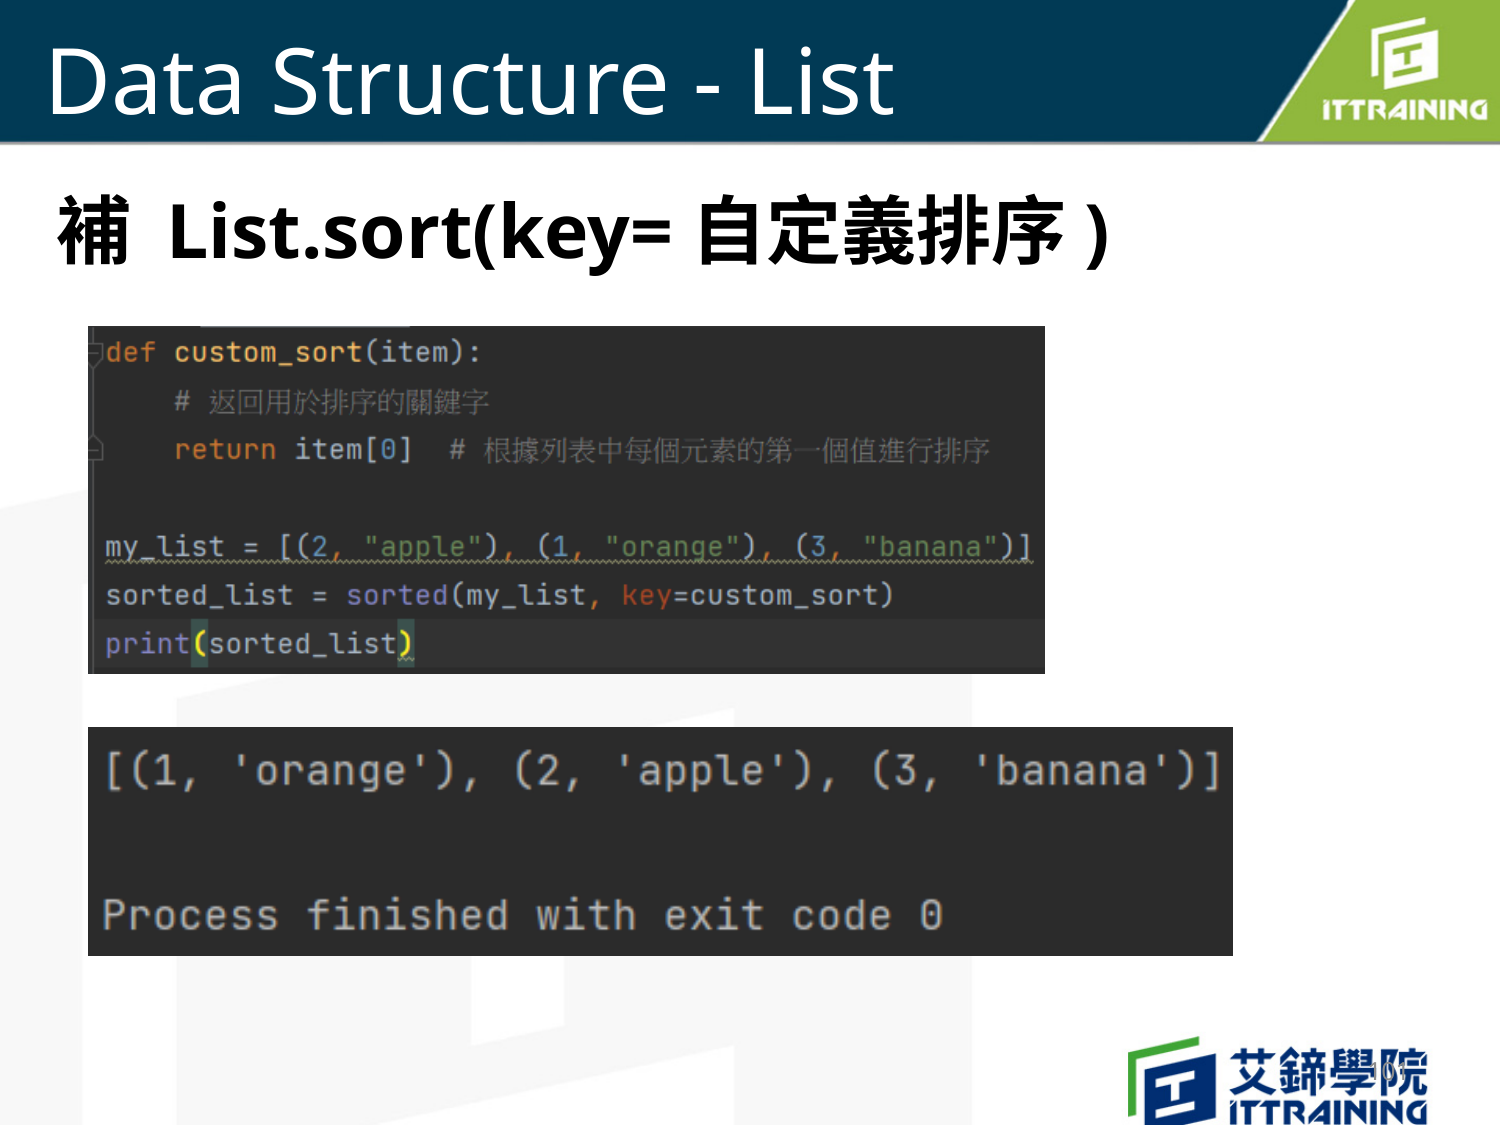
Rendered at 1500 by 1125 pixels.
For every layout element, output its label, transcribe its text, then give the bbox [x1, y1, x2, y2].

list 補 List.sort(key=自定義排序) [41, 176, 1392, 919]
title Data Structure - List [29, 0, 1380, 172]
picture [0, 0, 1500, 1125]
slide_number 101 [1074, 1042, 1425, 1103]
